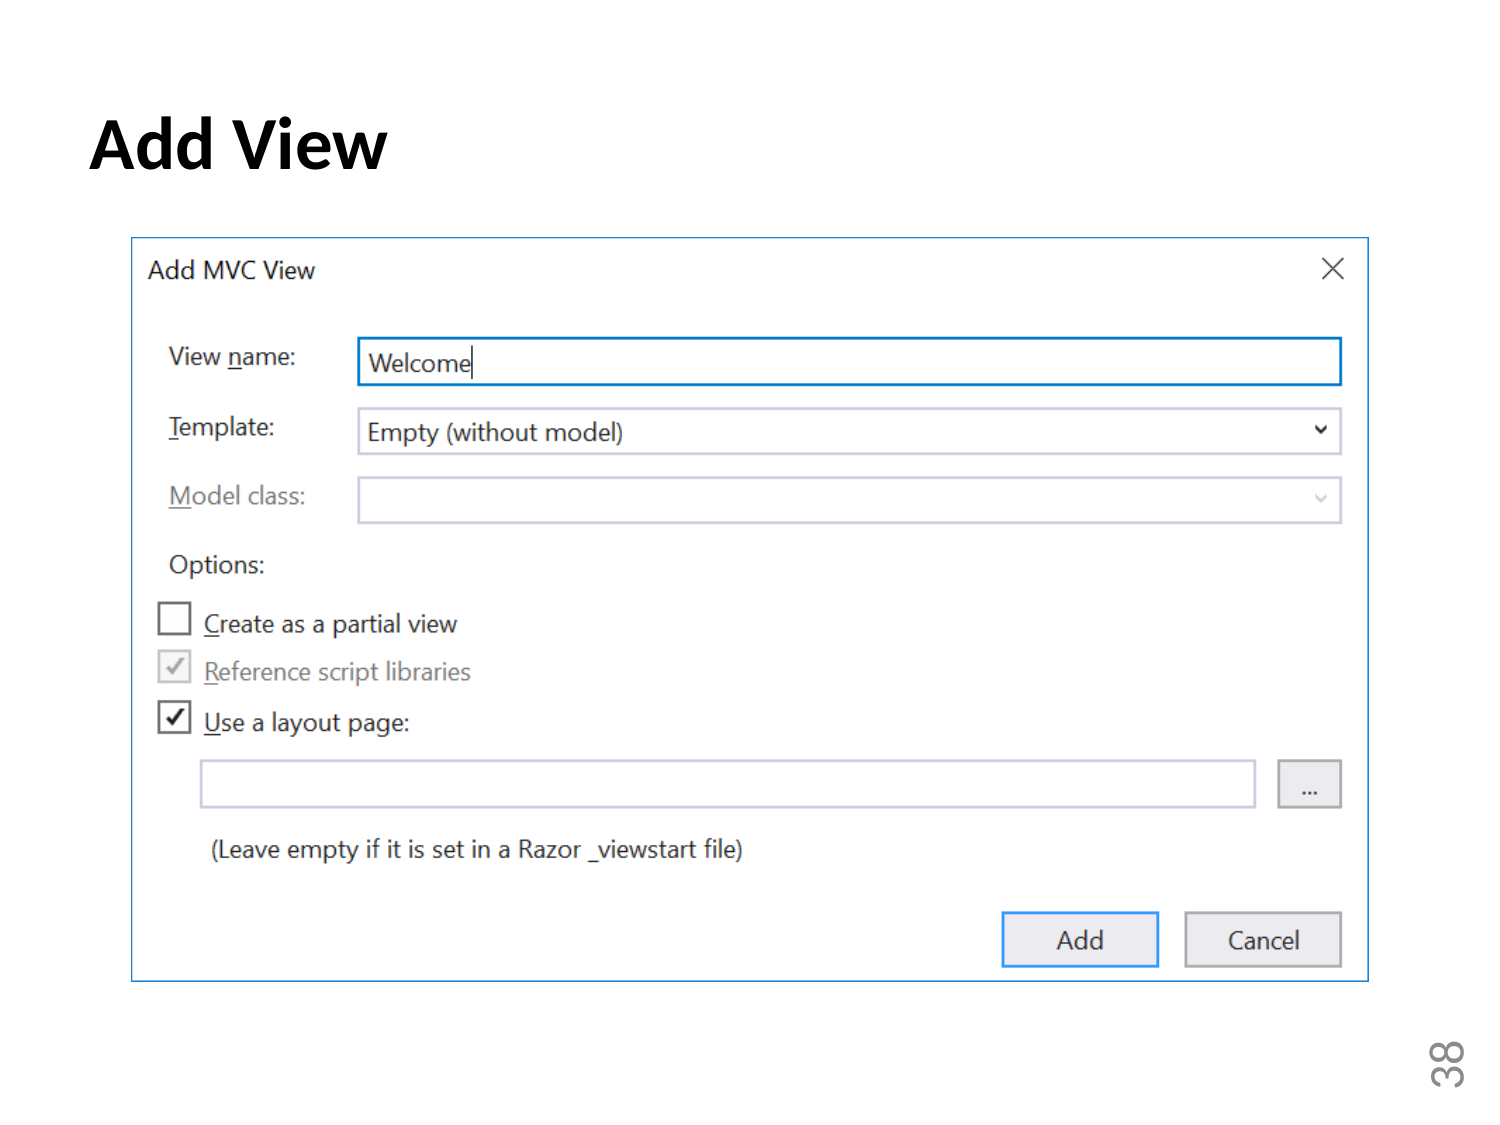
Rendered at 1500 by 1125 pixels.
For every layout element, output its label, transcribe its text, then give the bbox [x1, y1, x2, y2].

text_box Add View [74, 87, 1438, 193]
slide_number 38 [1412, 1025, 1475, 1125]
picture [131, 237, 1369, 982]
